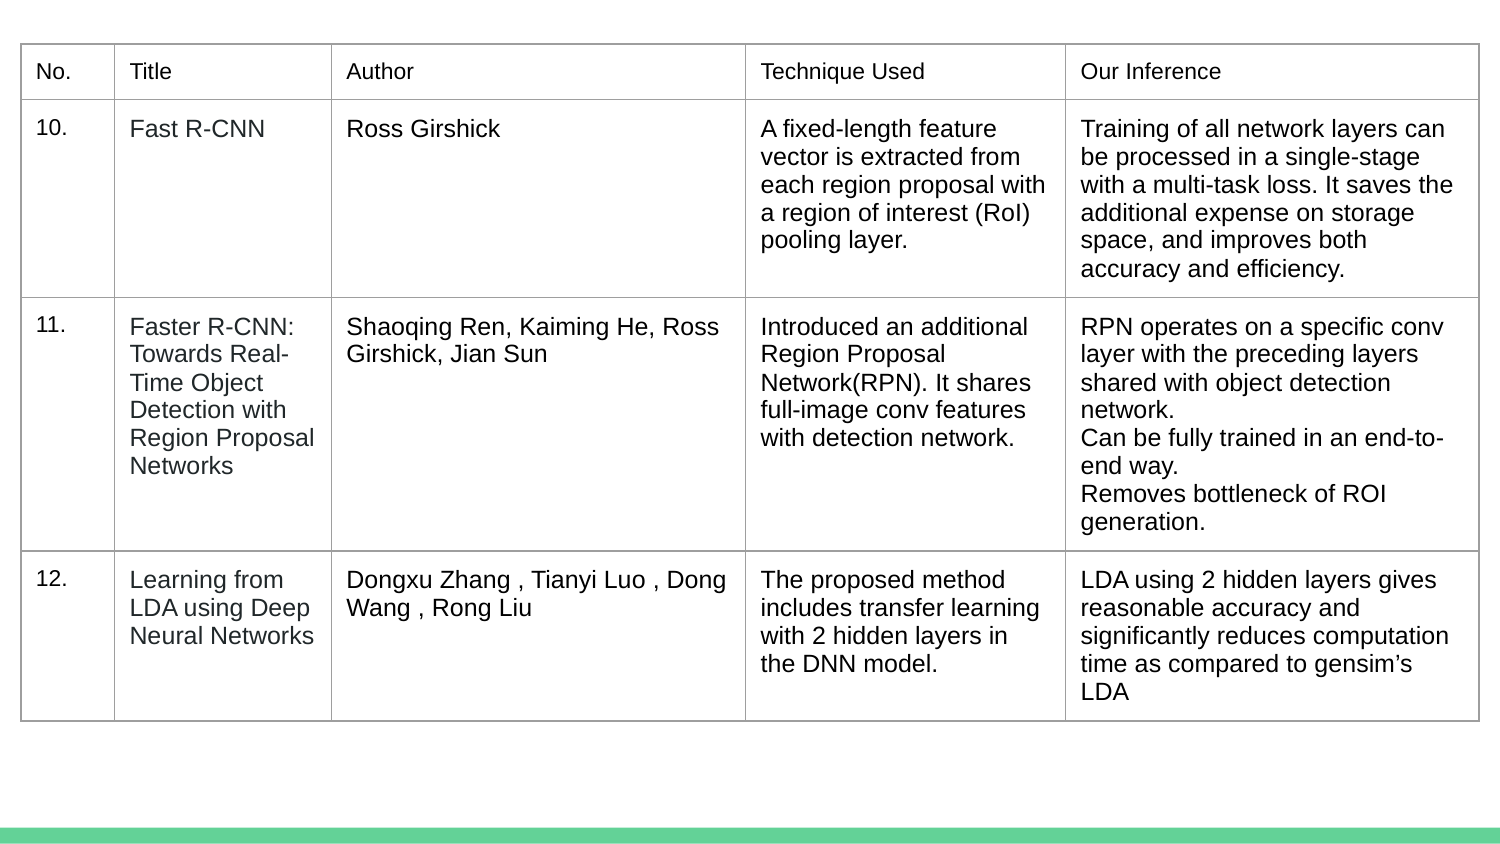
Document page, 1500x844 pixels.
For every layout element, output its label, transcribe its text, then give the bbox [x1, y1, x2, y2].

table_cell Shaoqing Ren, Kaiming He, Ross Girshick, Jian Sun [332, 298, 745, 550]
table_cell A fixed-length feature vector is extracted from each region proposal with a region of interest (RoI) pooling layer. [746, 100, 1065, 297]
table_cell 10. [22, 100, 114, 297]
table_header Technique Used [746, 45, 1065, 99]
table_cell Dongxu Zhang , Tianyi Luo , Dong Wang , Rong Liu [332, 552, 745, 720]
table_cell Learning from LDA using Deep Neural Networks [115, 552, 331, 720]
table_cell RPN operates on a specific conv layer with the preceding layers shared with object detection network. Can be fully trained in an end-to-end way. Removes bottleneck of ROI generation. [1066, 298, 1478, 550]
table_cell Faster R-CNN: Towards Real-Time Object Detection with Region Proposal Networks [115, 298, 331, 550]
table_cell The proposed method includes transfer learning with 2 hidden layers in the DNN model. [746, 552, 1065, 720]
table_header Our Inference [1066, 45, 1478, 99]
table_cell 11. [22, 298, 114, 550]
table_cell Ross Girshick [332, 100, 745, 297]
table_cell Fast R-CNN [115, 100, 331, 297]
table_cell LDA using 2 hidden layers gives reasonable accuracy and significantly reduces computation time as compared to gensim’s LDA [1066, 552, 1478, 720]
table_cell 12. [22, 552, 114, 720]
table_header Author [332, 45, 745, 99]
table_header Title [115, 45, 331, 99]
table_cell Introduced an additional Region Proposal Network(RPN). It shares full-image conv features with detection network. [746, 298, 1065, 550]
table_header No. [22, 45, 114, 99]
table_cell Training of all network layers can be processed in a single-stage with a multi-task loss. It saves the additional expense on storage space, and improves both accuracy and efficiency. [1066, 100, 1478, 297]
